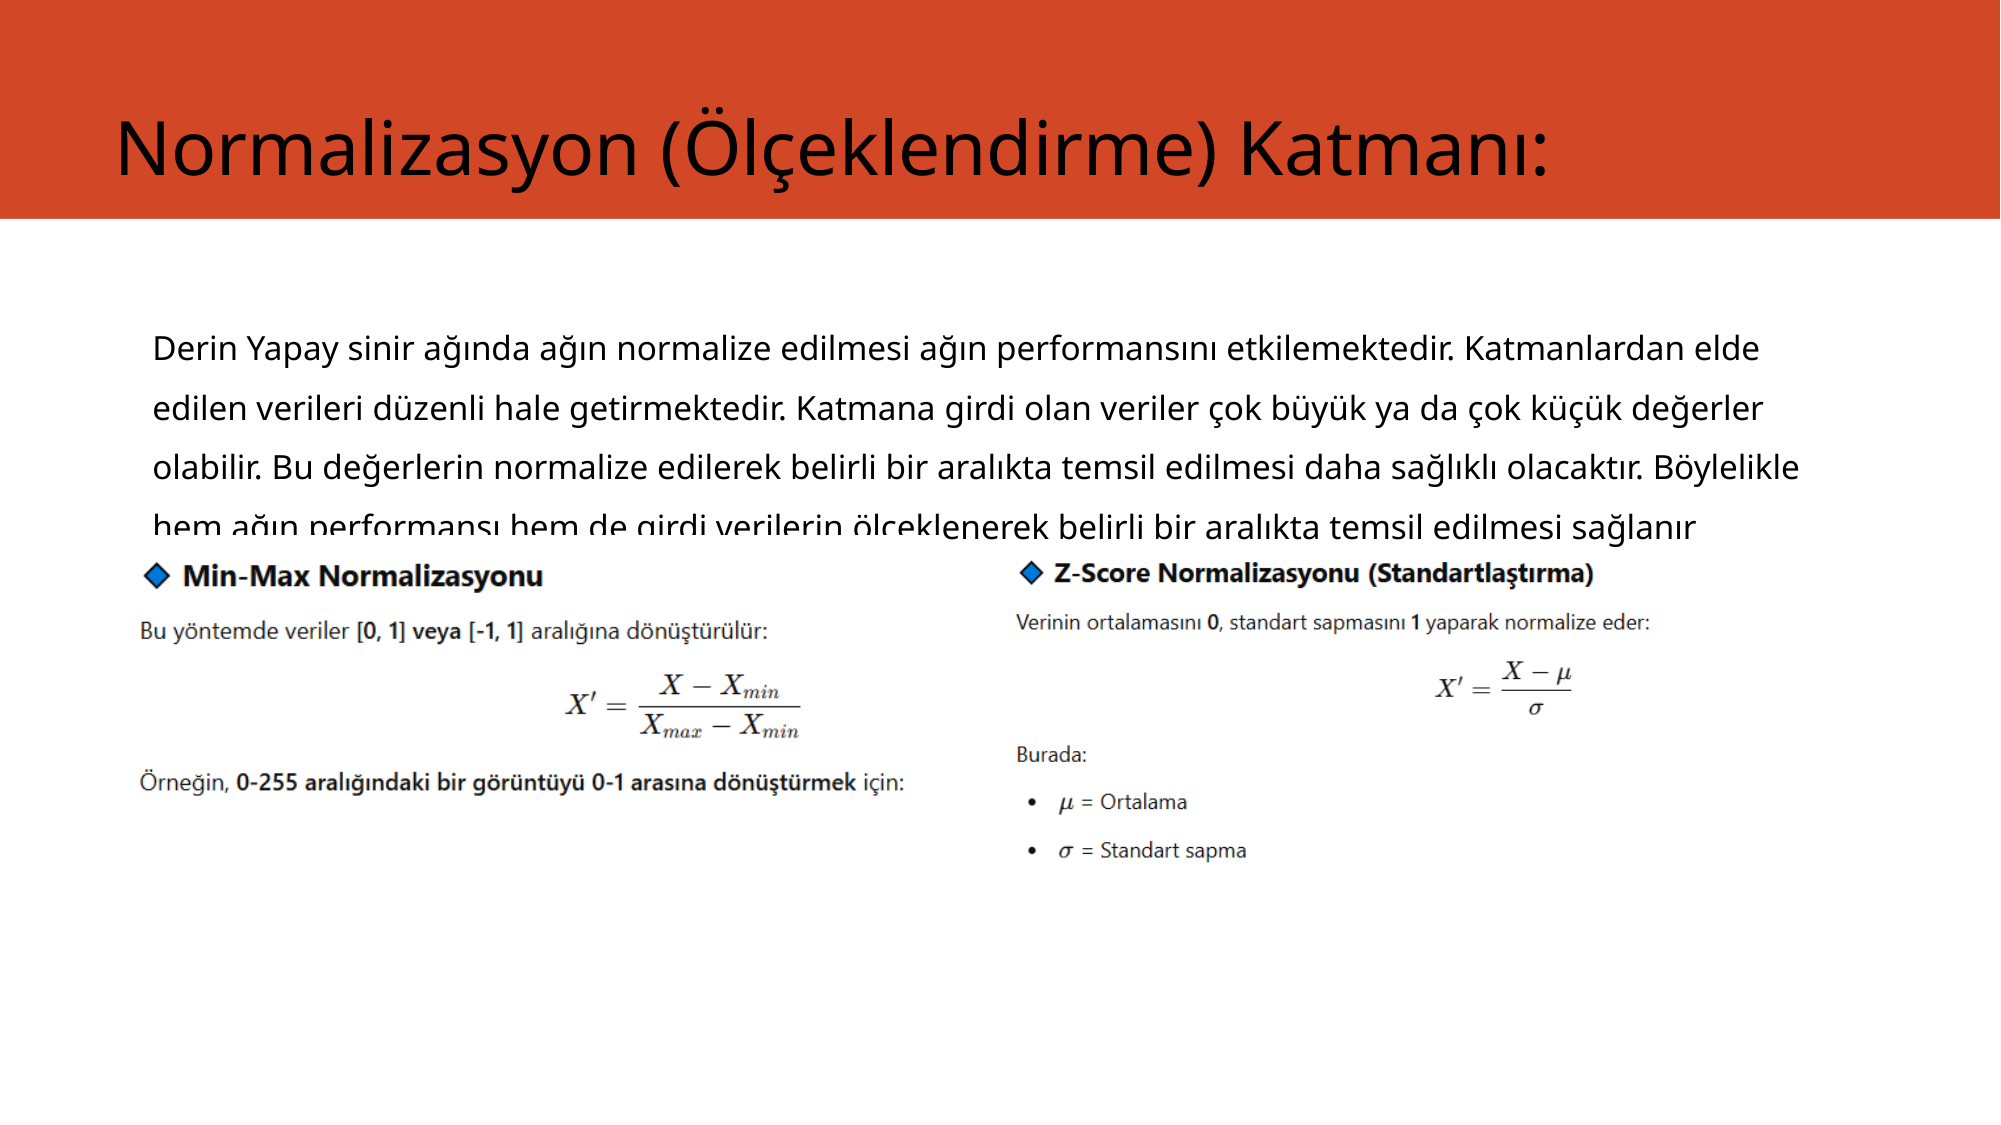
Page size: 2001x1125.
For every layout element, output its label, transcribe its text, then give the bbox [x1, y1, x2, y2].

list Derin Yapay sinir ağında ağın normalize edilmesi ağın performansını etkilemektedir. Katmanlardan elde edilen verileri düzenli hale getirmektedir. Katmana girdi olan veriler çok büyük ya da çok küçük değerler olabilir. Bu değerlerin normalize edilerek belirli bir aralıkta temsil edilmesi daha sağlıklı olacaktır. Böylelikle hem ağın performansı hem de girdi verilerin ölçeklenerek belirli bir aralıkta temsil edilmesi sağlanır [137, 299, 1823, 1014]
title Normalizasyon (Ölçeklendirme) Katmanı: [99, 0, 1863, 199]
picture [101, 535, 940, 805]
picture [1004, 548, 1694, 873]
